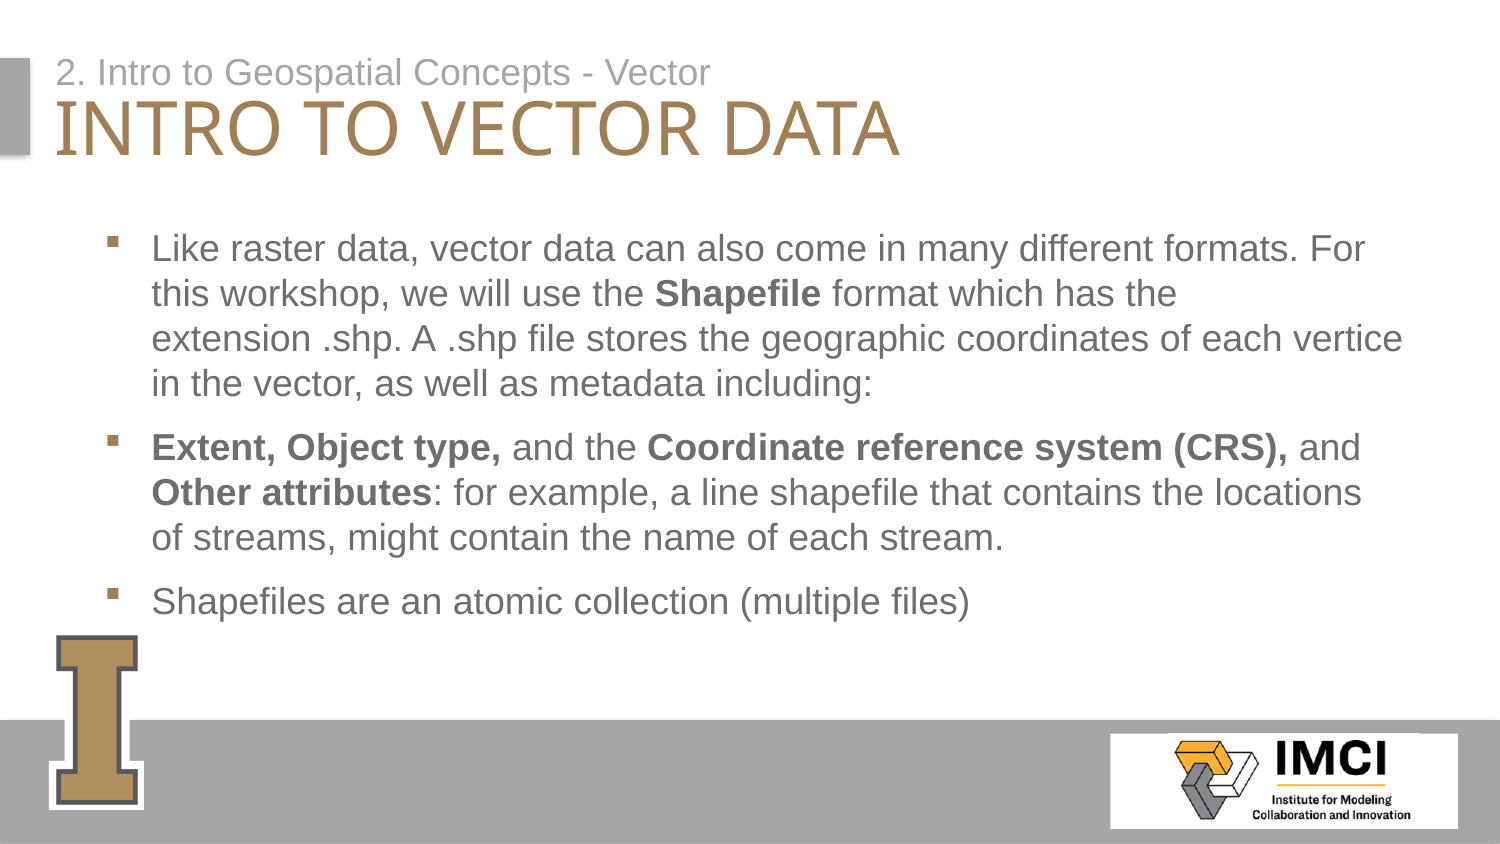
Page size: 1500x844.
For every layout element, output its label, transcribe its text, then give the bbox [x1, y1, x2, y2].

list Like raster data, vector data can also come in many different formats. For this workshop, we will use the Shapefile format which has the extension .shp. A .shp file stores the geographic coordinates of each vertice in the vector, as well as metadata including: Extent, Object type, and the Coordinate reference system (CRS), and Other attributes: for example, a line shapefile that contains the locations of streams, might contain the name of each stream. Shapefiles are an atomic collection (multiple files) [104, 224, 1405, 600]
picture [1168, 733, 1419, 829]
list 2. Intro to Geospatial Concepts - Vector [55, 48, 750, 94]
title Intro to vector data [54, 80, 1405, 175]
